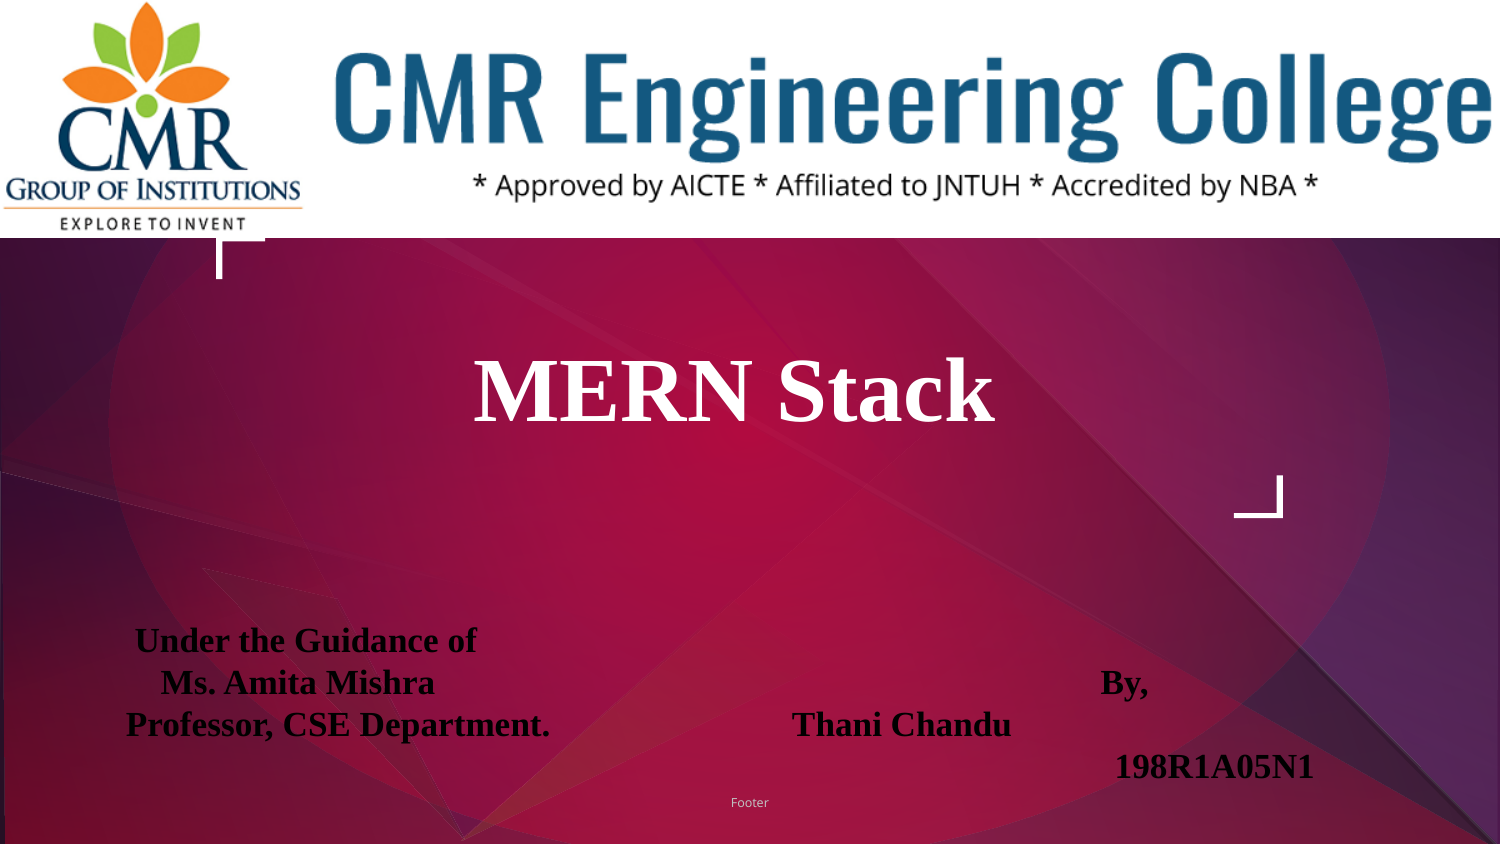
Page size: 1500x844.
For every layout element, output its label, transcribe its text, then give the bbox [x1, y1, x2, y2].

footer Footer [512, 781, 988, 827]
picture [0, 0, 1500, 238]
text_box Under the Guidance of Ms. Amita Mishra By, Professor, CSE Department. Thani Chandu 198R1A05N1 [23, 542, 1477, 836]
subtitle [271, 490, 1241, 542]
title MERN Stack [273, 247, 1242, 447]
